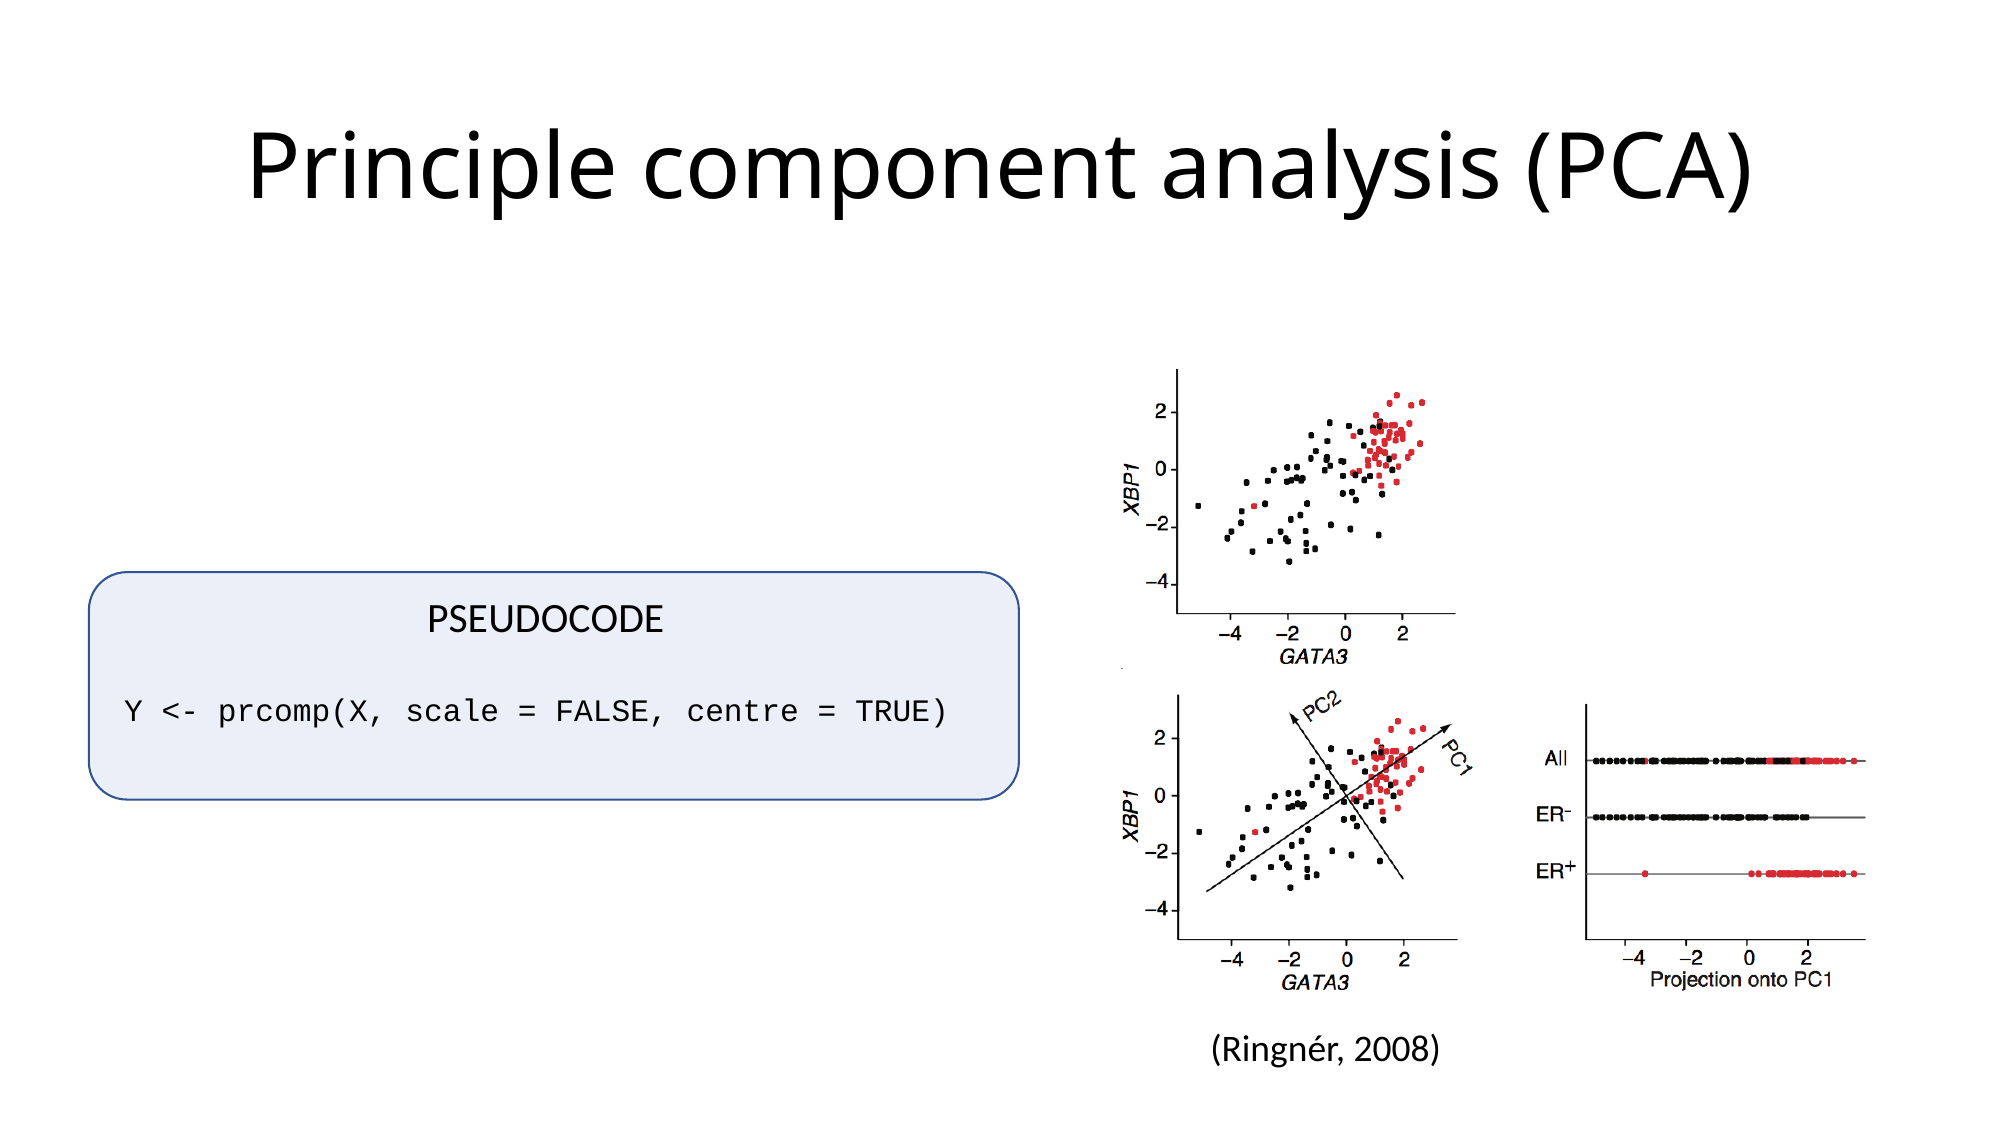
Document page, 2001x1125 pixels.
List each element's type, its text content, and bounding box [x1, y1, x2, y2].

picture [1520, 685, 1898, 995]
picture [1121, 359, 1472, 669]
text_box PSEUDOCODE [412, 583, 680, 648]
list Y <- prcomp(X, scale = FALSE, centre = TRUE) [109, 545, 1122, 745]
text_box (Ringnér, 2008) [1195, 1016, 1457, 1076]
picture [1101, 685, 1492, 995]
text_box [87, 575, 1020, 801]
title Principle component analysis (PCA) [137, 59, 1863, 278]
